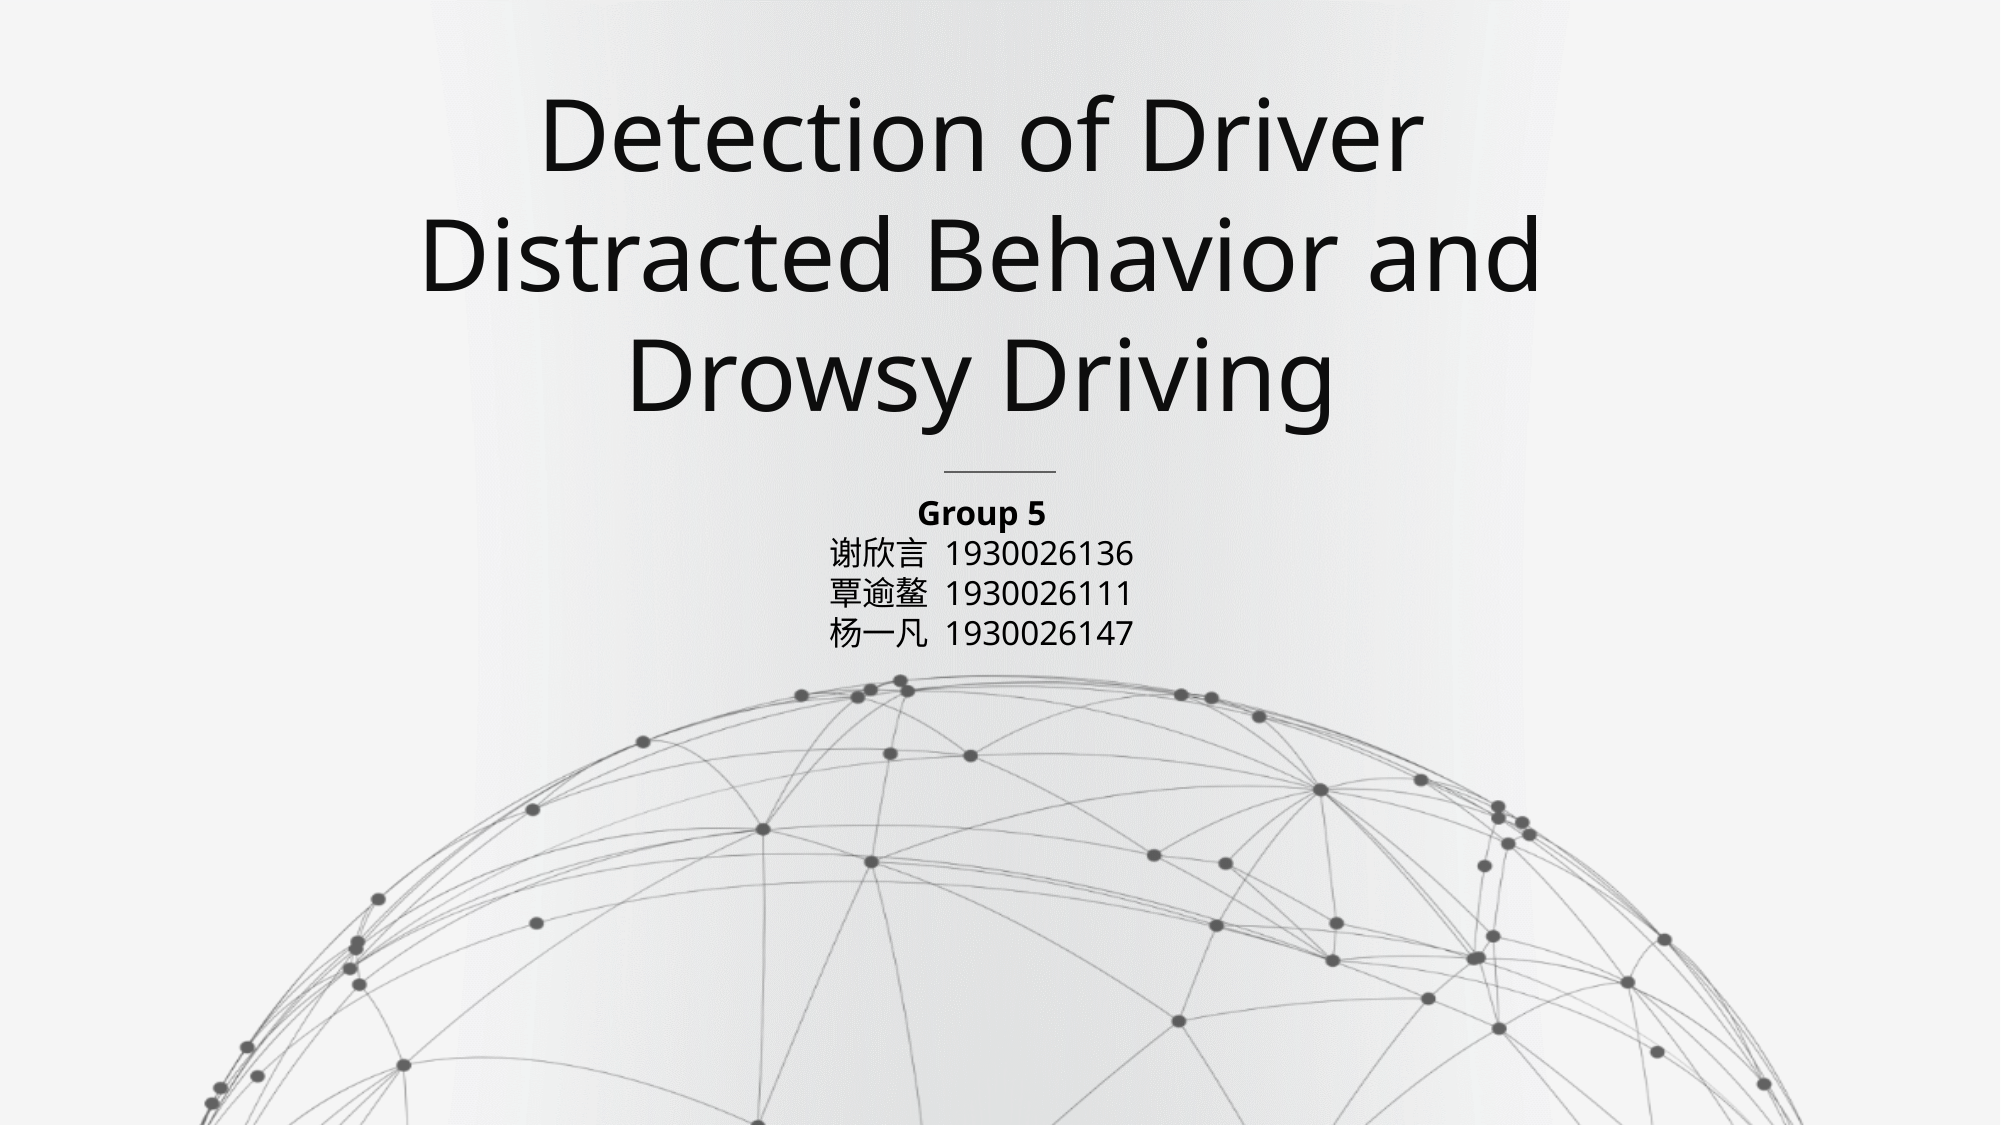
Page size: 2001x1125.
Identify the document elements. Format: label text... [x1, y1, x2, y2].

text_box Detection of Driver Distracted Behavior and Drowsy Driving [307, 63, 1657, 439]
picture [0, 0, 2001, 1125]
text_box Group 5 谢欣言 1930026136 覃逾鳌 1930026111 杨一凡 1930026147 [519, 484, 1445, 660]
